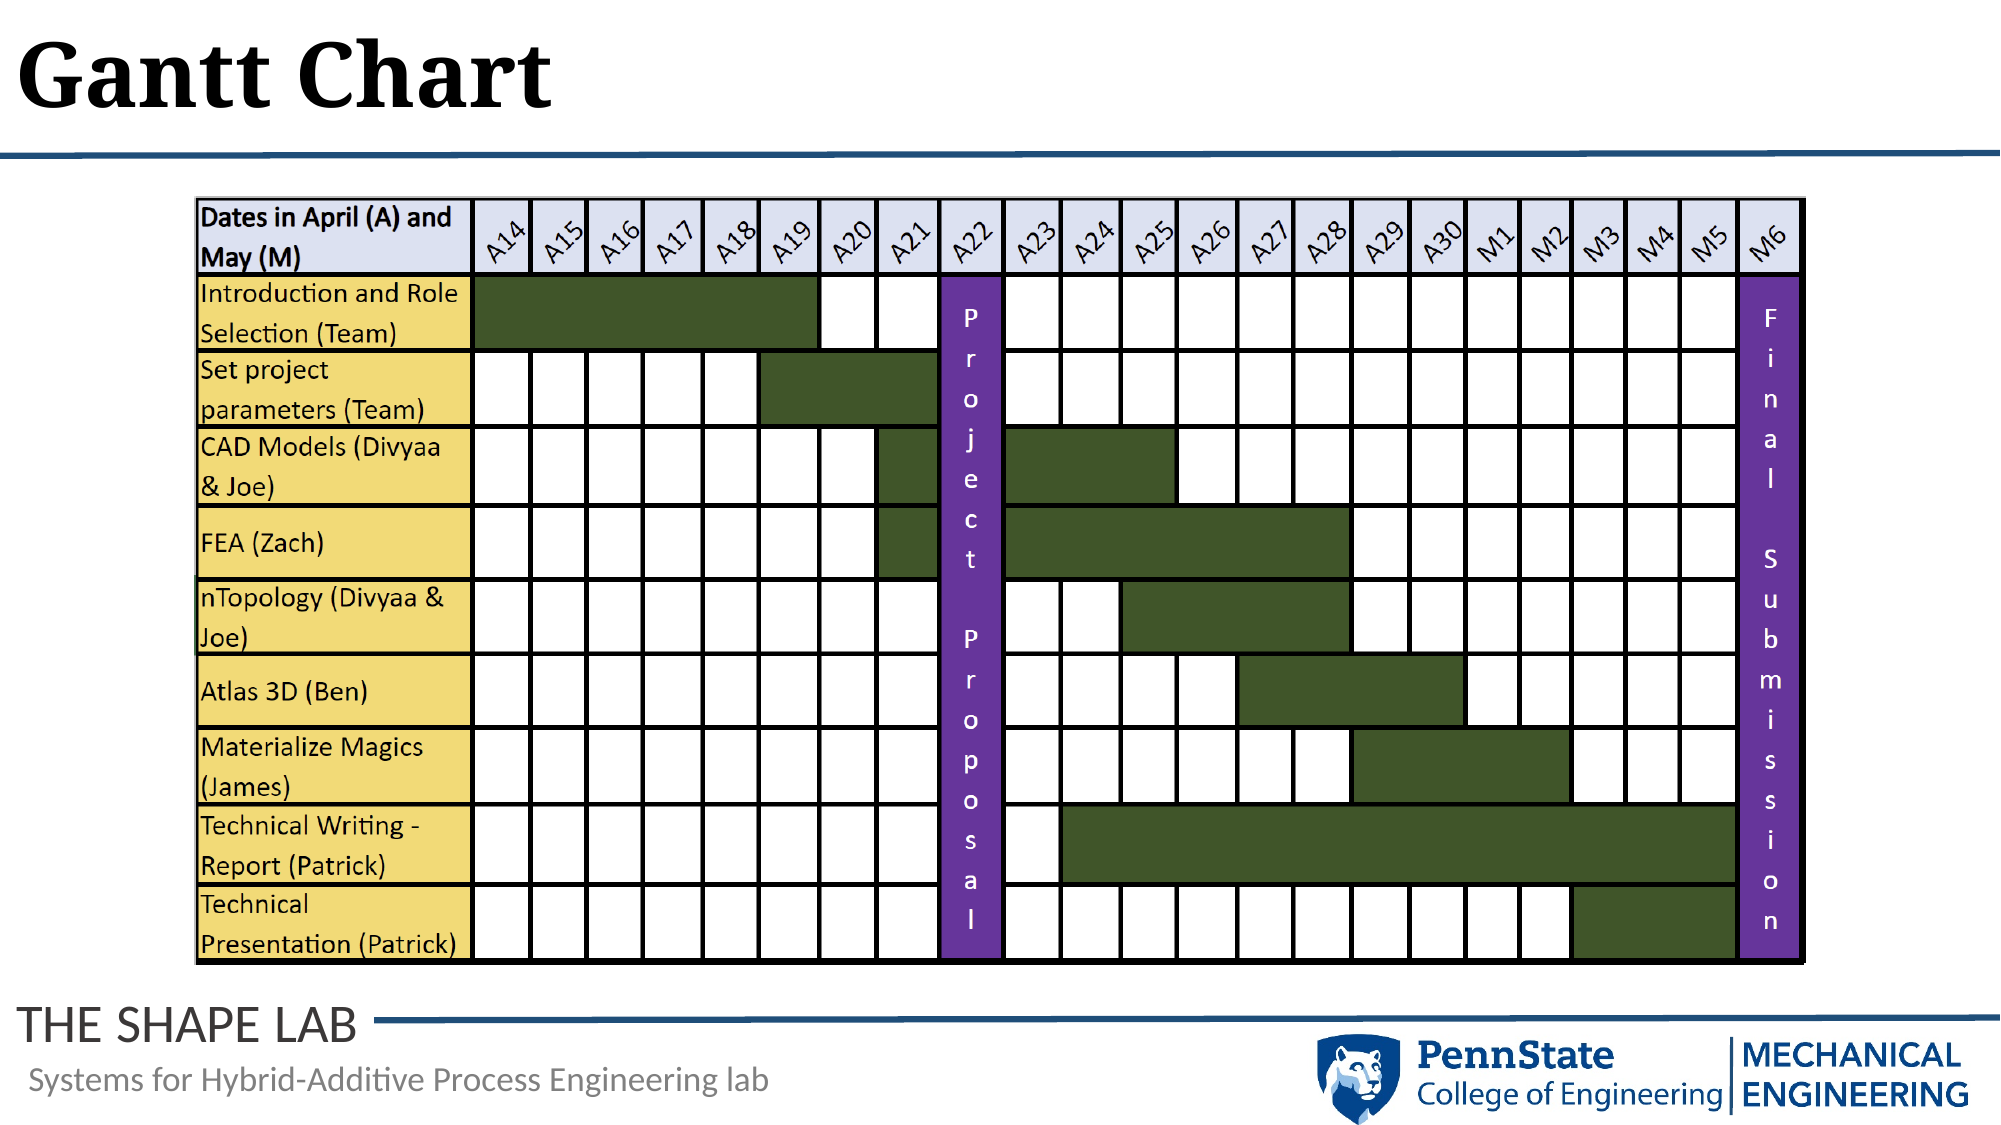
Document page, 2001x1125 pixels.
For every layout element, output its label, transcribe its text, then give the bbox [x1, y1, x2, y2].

picture [1307, 1023, 1725, 1125]
picture [1739, 1036, 1973, 1112]
picture [194, 196, 1806, 965]
title Gantt Chart [0, 0, 2000, 156]
